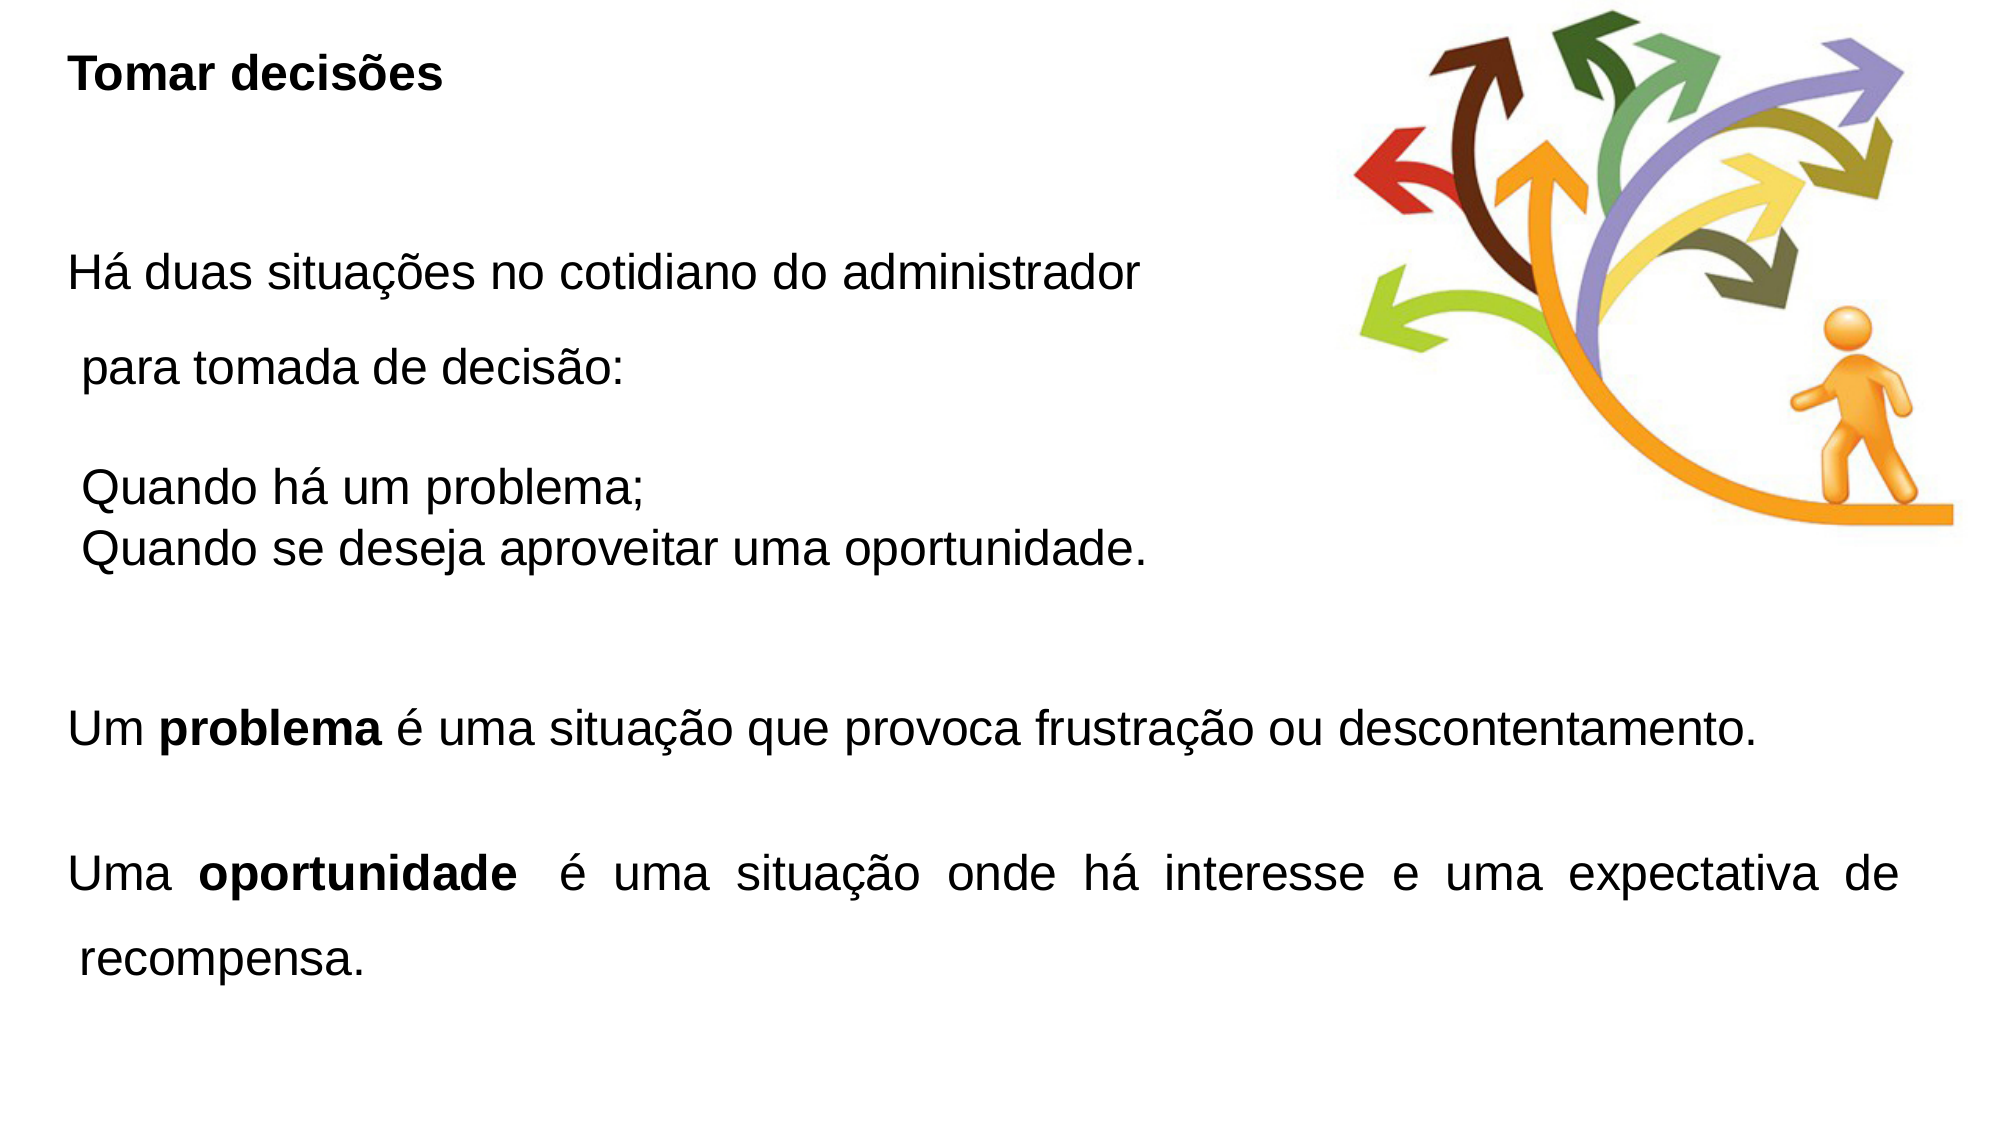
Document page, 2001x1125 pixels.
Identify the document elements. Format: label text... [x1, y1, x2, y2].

text_box Tomar decisões [52, 33, 577, 108]
picture [1329, 0, 1992, 547]
text_box Há duas situações no cotidiano do administrador para tomada de decisão: Quando há um problema; Quando se deseja aproveitar uma oportunidade. Um problema é uma situação que provoca frustração ou descontentamento. Uma oportunidade é uma situação onde há interesse e uma expectativa de recompensa. [52, 202, 1915, 993]
